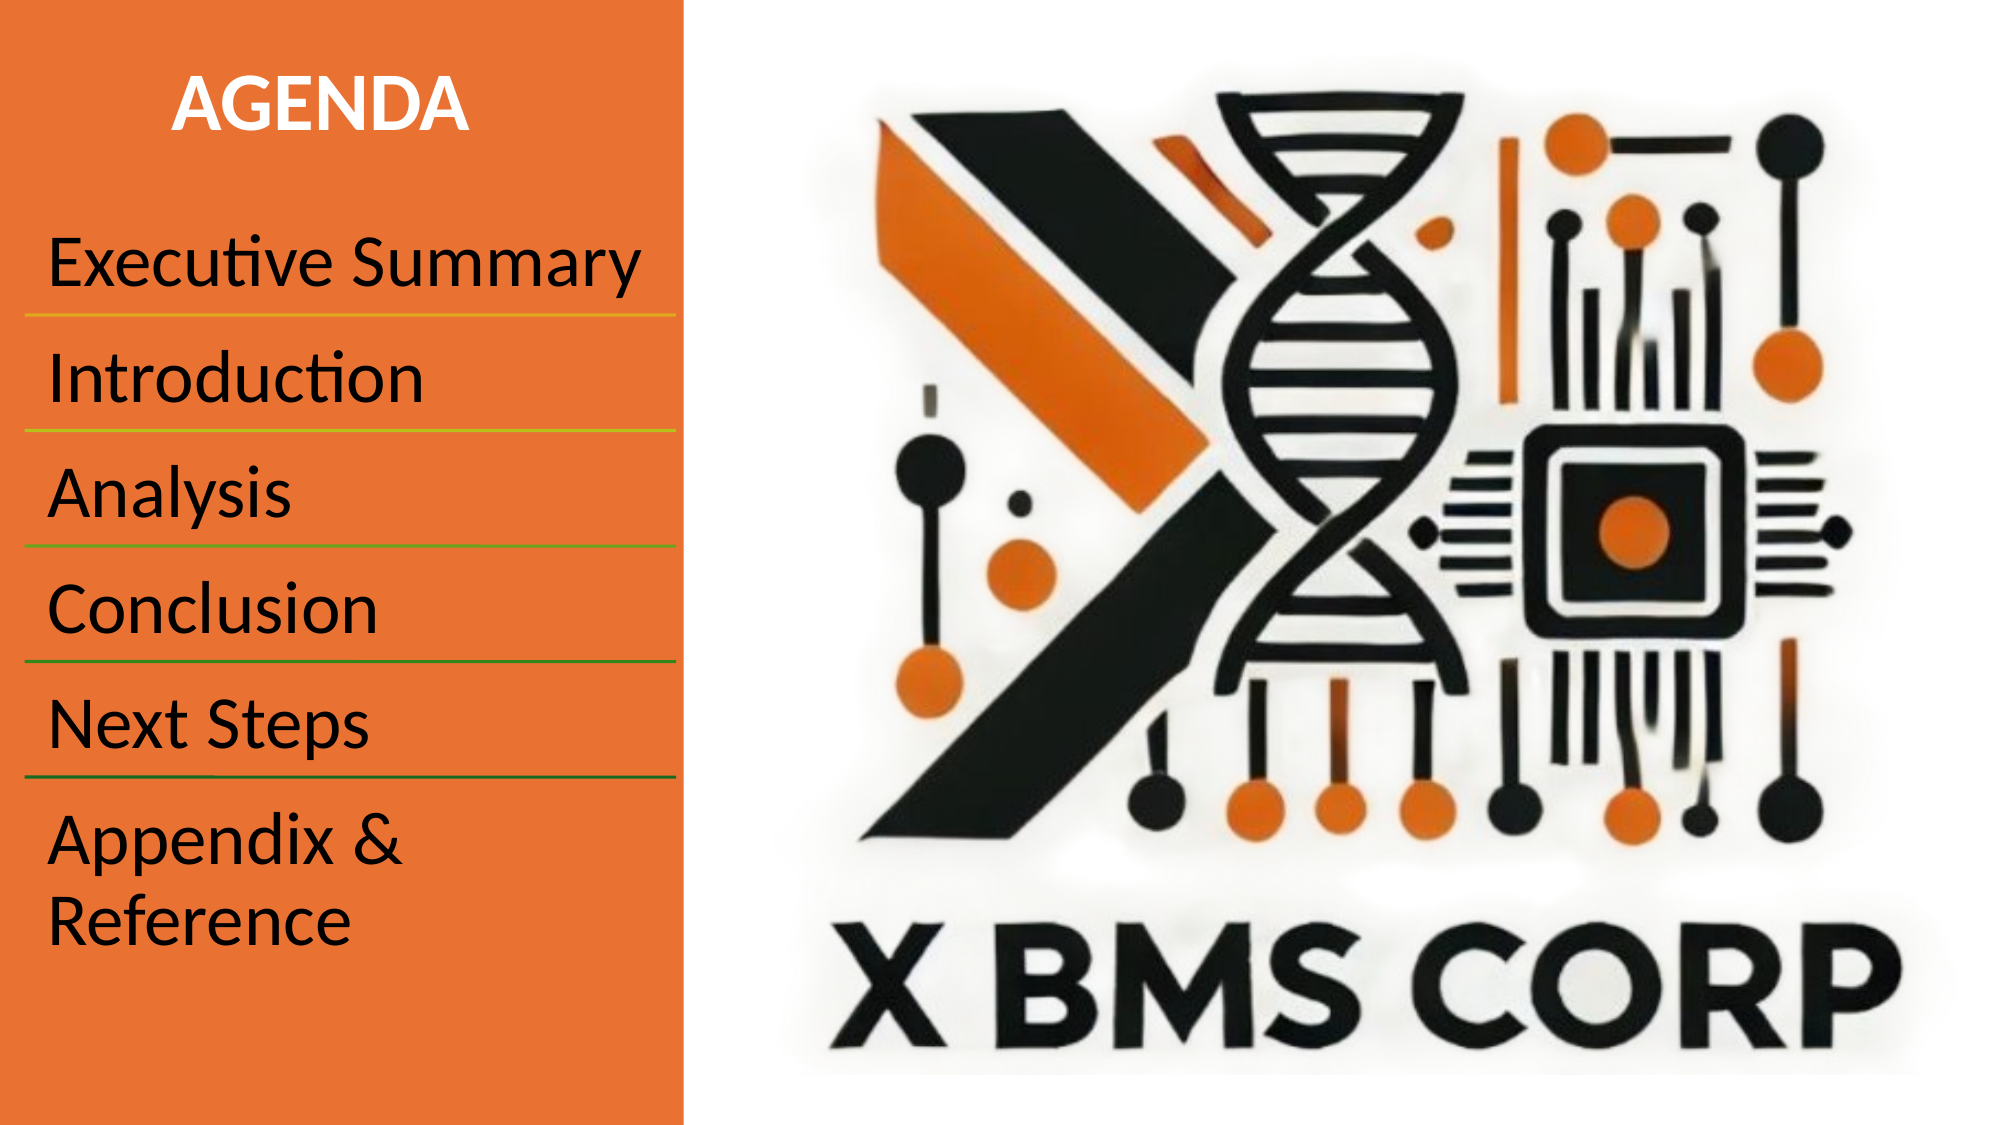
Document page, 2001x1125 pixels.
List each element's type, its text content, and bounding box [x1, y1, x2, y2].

text_box [0, 0, 685, 1125]
picture [676, 51, 2000, 1075]
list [24, 198, 676, 894]
title AGENDA [156, 51, 676, 197]
